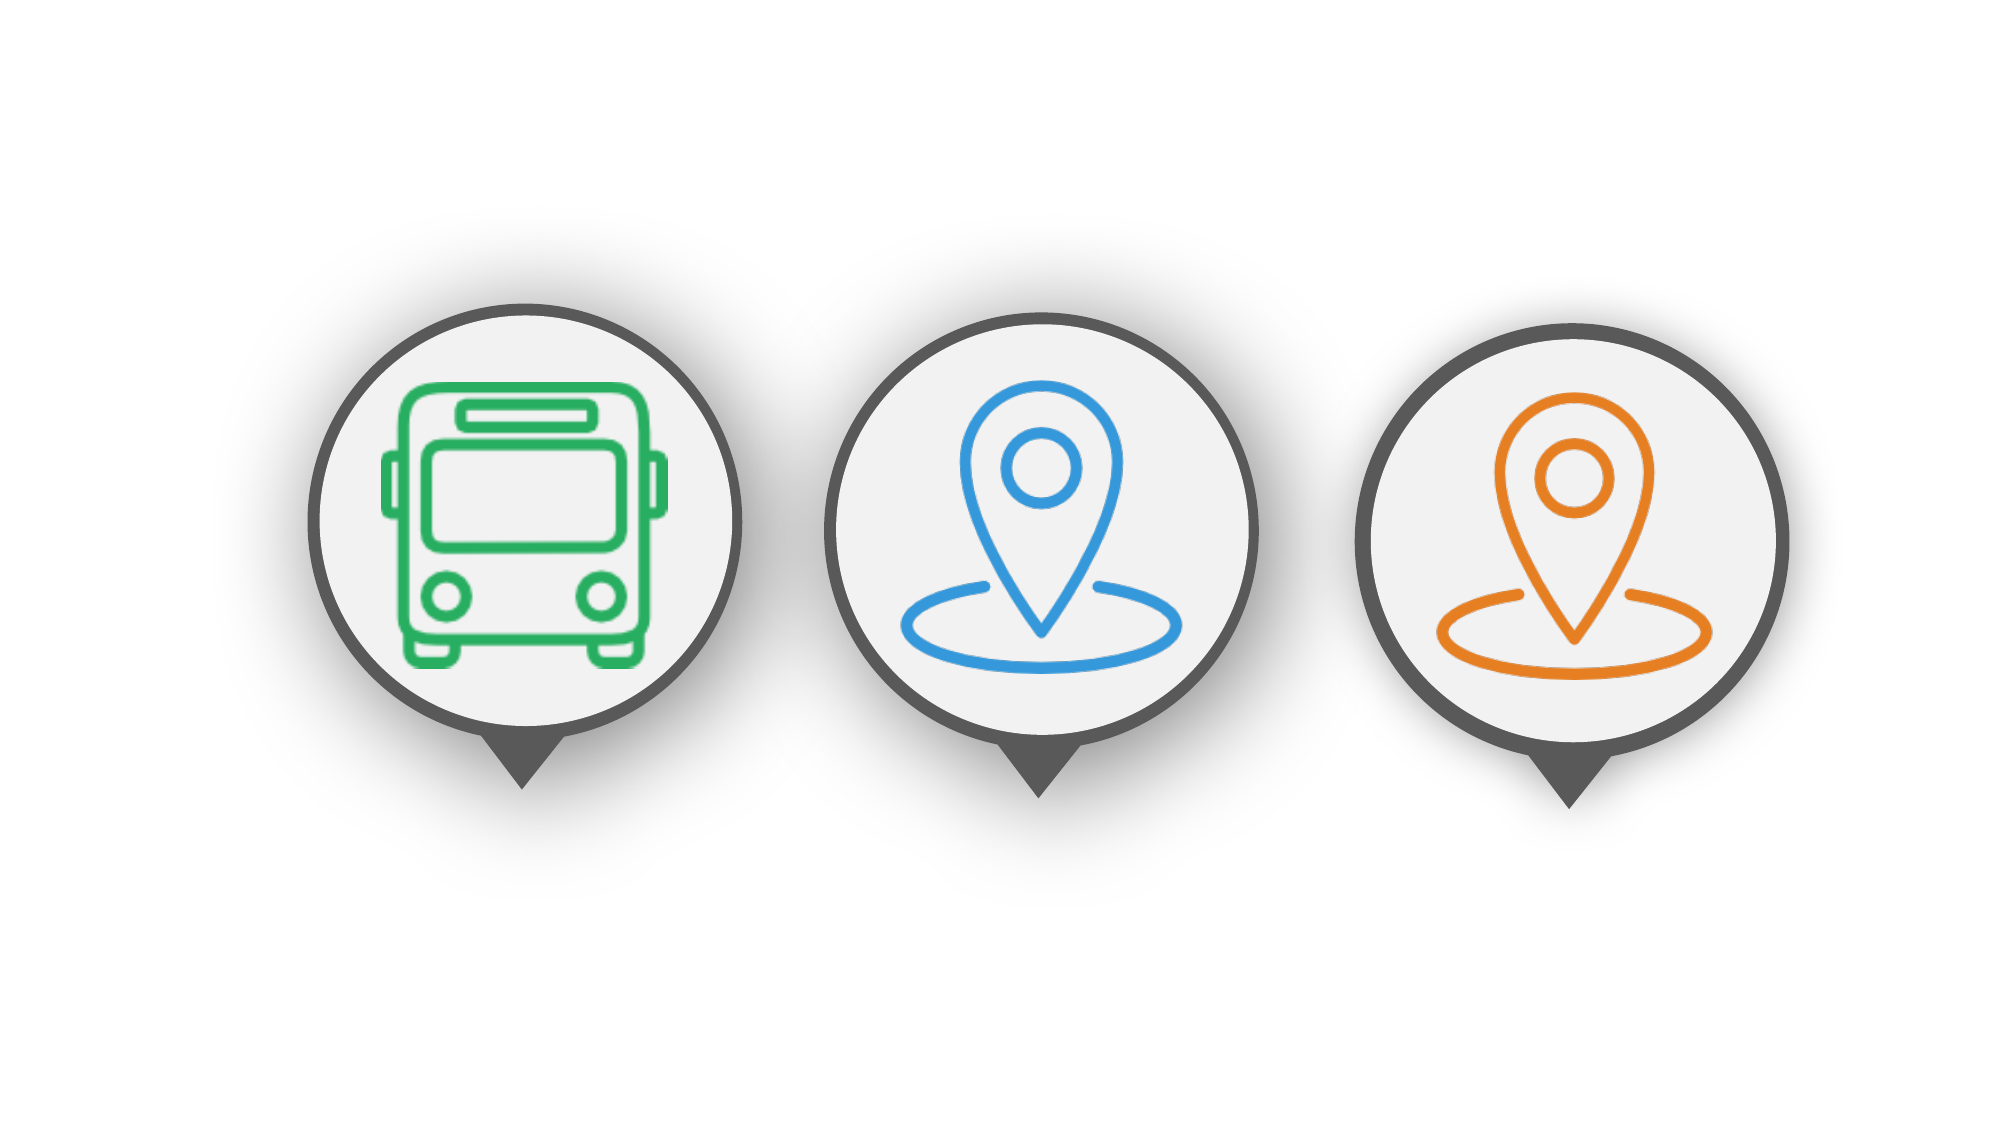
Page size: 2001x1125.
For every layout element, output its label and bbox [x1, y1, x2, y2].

text_box [306, 302, 744, 792]
picture [381, 382, 668, 669]
text_box [1435, 338, 1712, 392]
text_box [1369, 395, 1777, 744]
text_box [899, 323, 1186, 380]
picture [1431, 392, 1718, 680]
text_box [823, 311, 1260, 801]
text_box [318, 314, 734, 728]
text_box [1353, 322, 1791, 811]
text_box [835, 382, 1250, 736]
picture [895, 380, 1188, 674]
